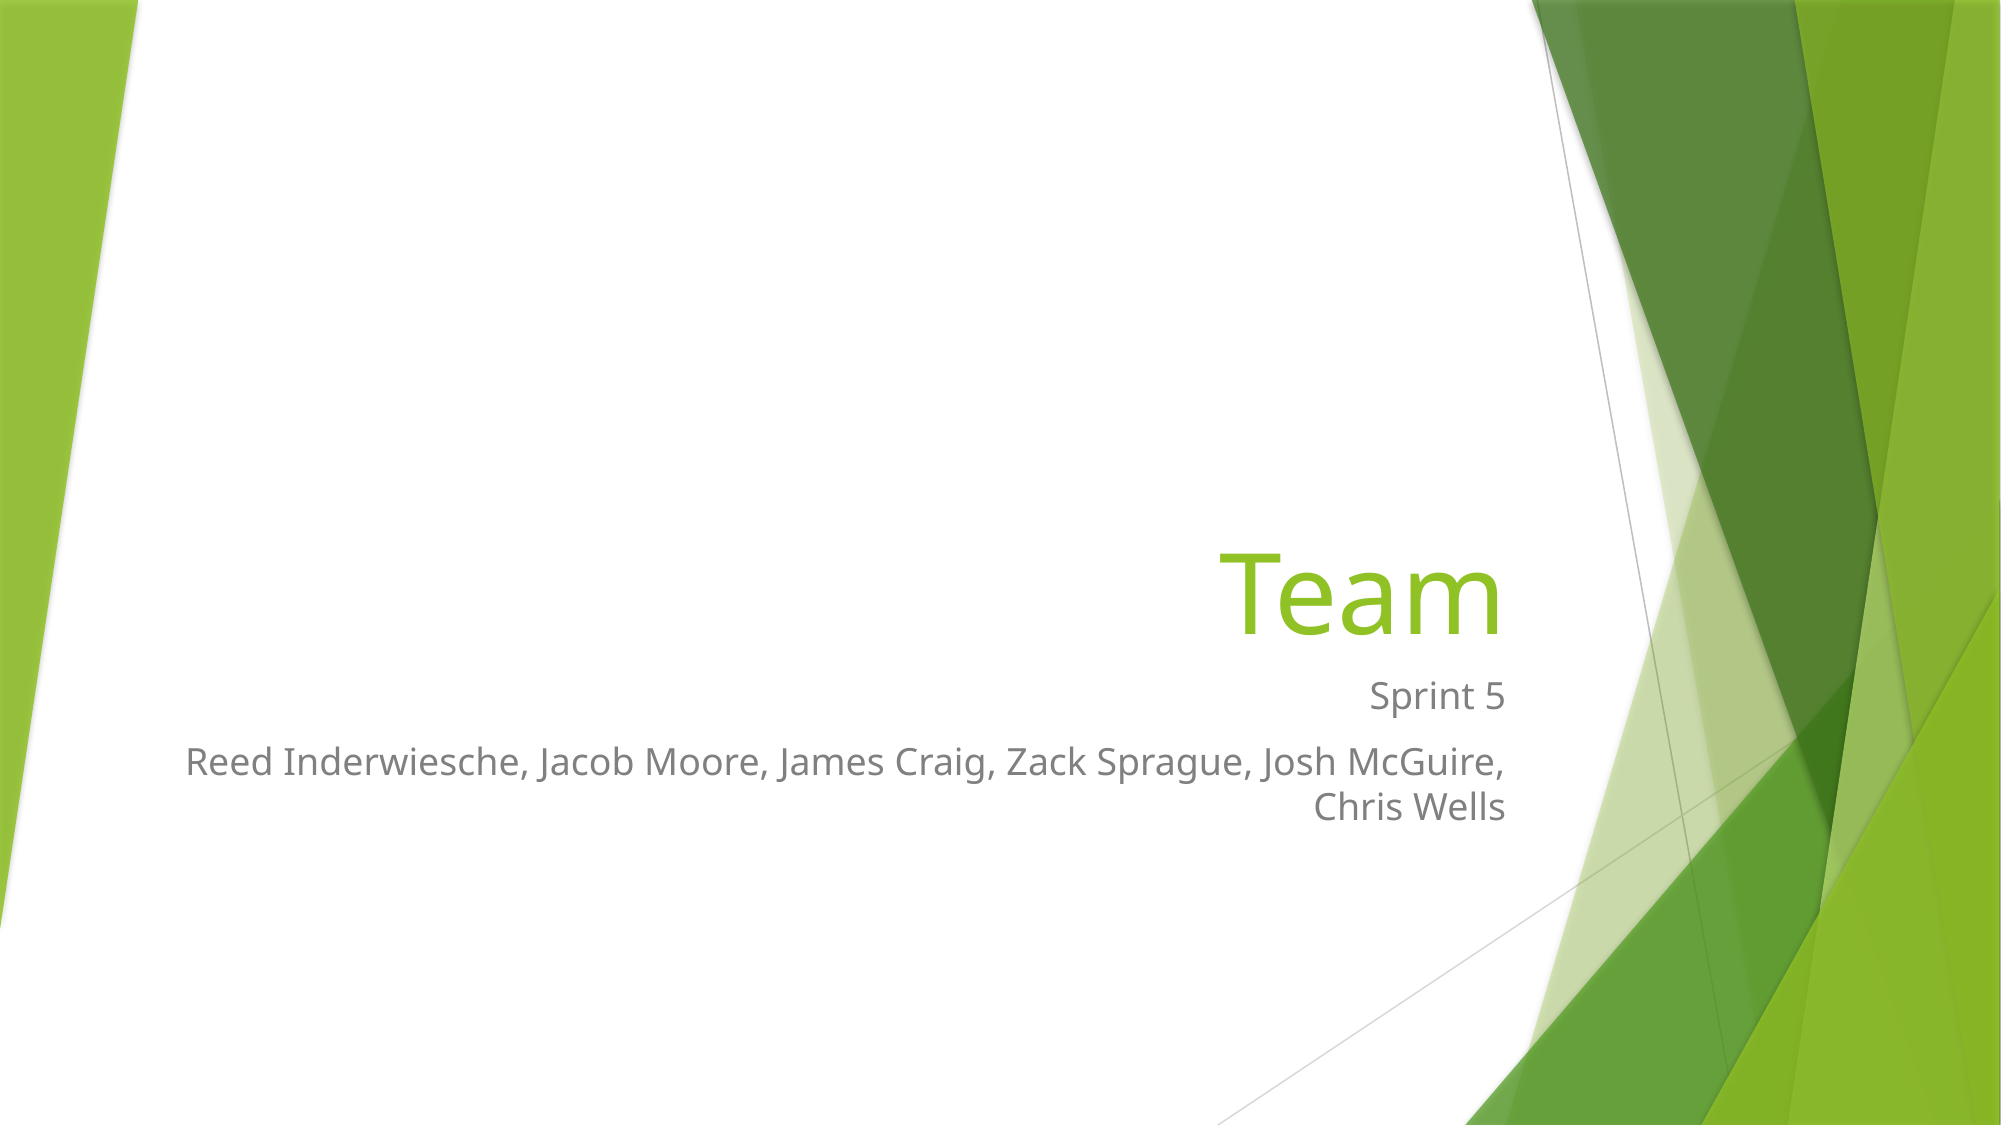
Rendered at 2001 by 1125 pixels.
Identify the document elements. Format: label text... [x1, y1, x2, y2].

subtitle Sprint 5 Reed Inderwiesche, Jacob Moore, James Craig, Zack Sprague, Josh McGuire, Chris Wells [117, 664, 1522, 845]
title Team [458, 394, 1522, 664]
